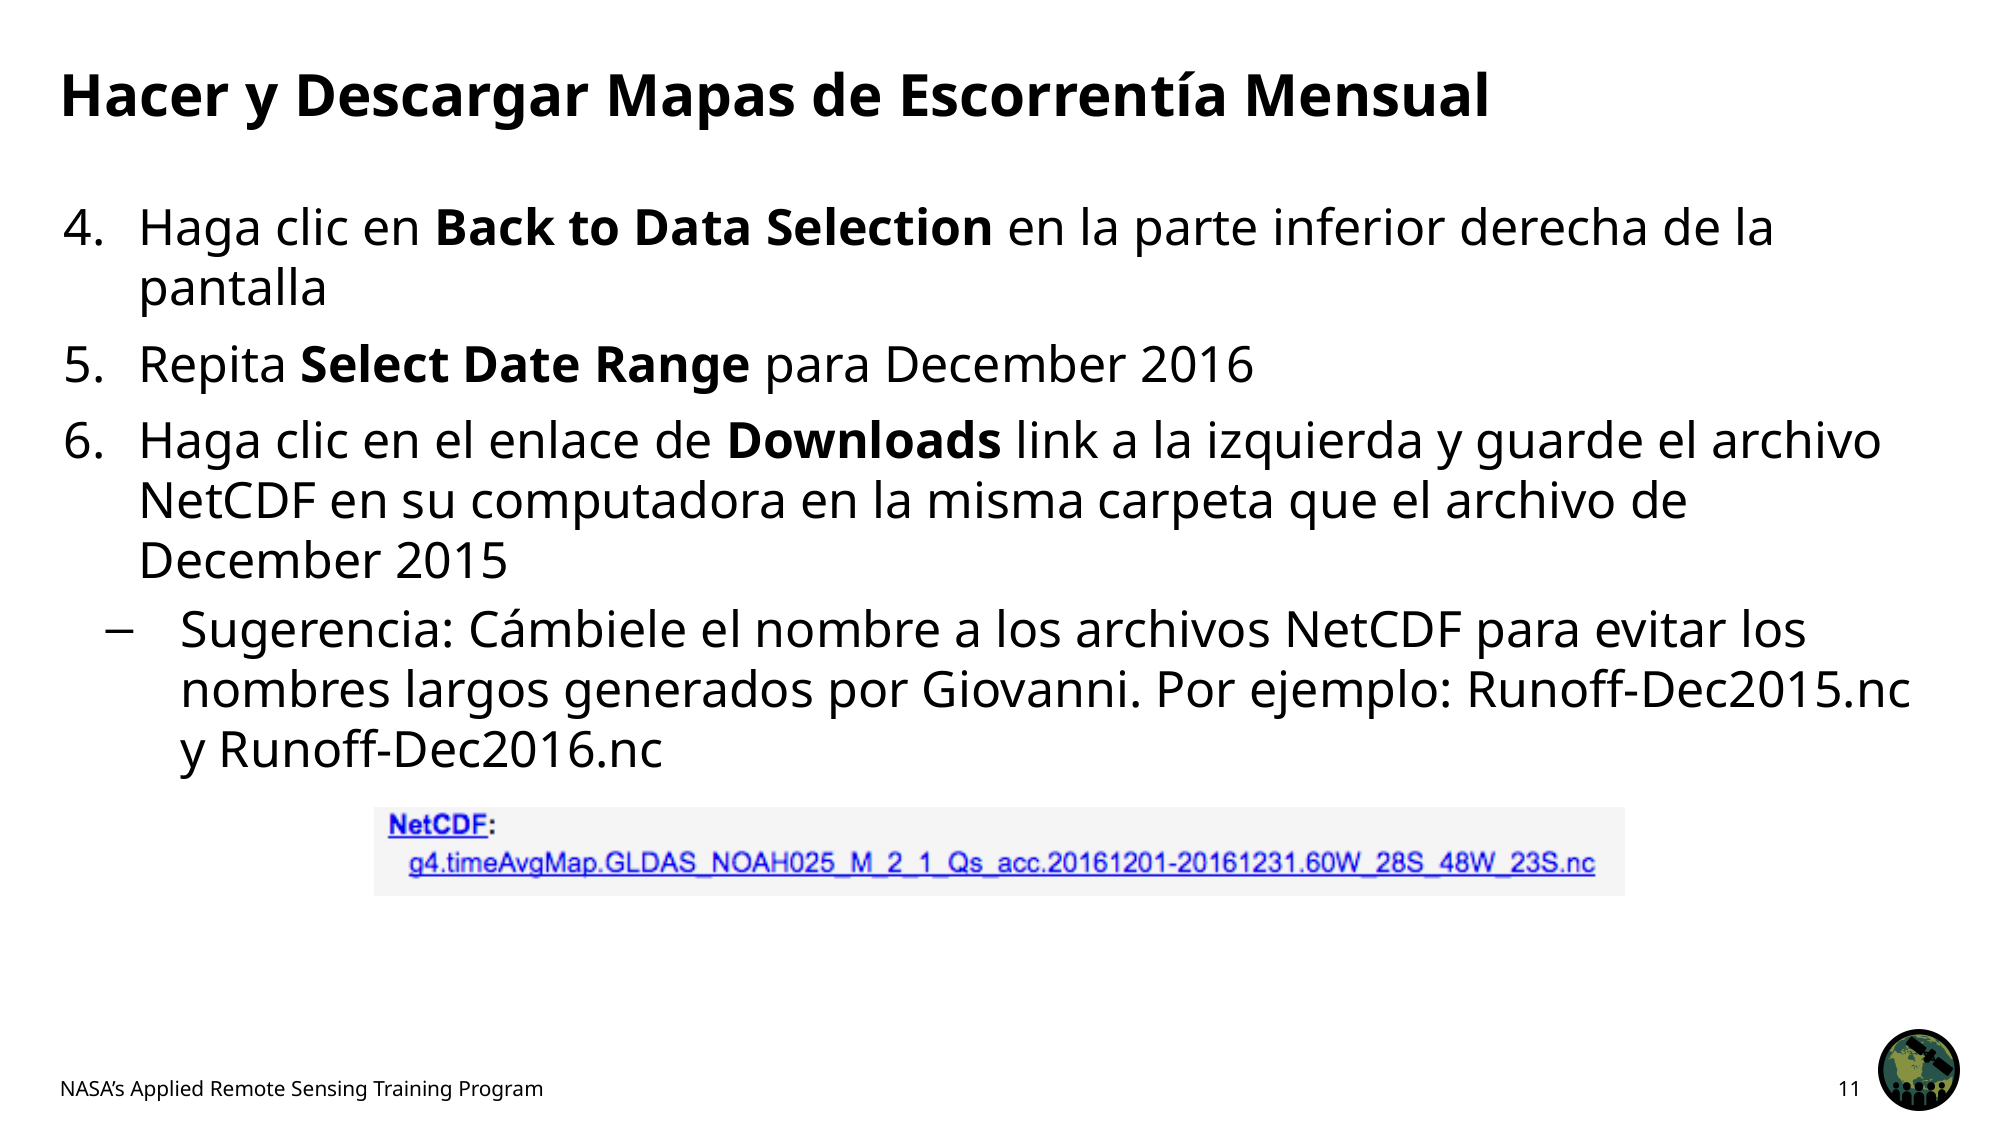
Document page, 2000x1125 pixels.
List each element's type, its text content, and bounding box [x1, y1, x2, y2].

picture [374, 807, 1625, 896]
title Hacer y Descargar Mapas de Escorrentía Mensual [39, 45, 1960, 140]
picture [1878, 1029, 1960, 1111]
list Haga clic en Back to Data Selection en la parte inferior derecha de la pantalla Repita Select Date Range para December 2016 Haga clic en el enlace de Downloads link a la izquierda y guarde el archivo NetCDF en su computadora en la misma carpeta que el archivo de December 2015 Sugerencia: Cámbiele el nombre a los archivos NetCDF para evitar los nombres largos generados por Giovanni. Por ejemplo: Runoff-Dec2015.nc y Runoff-Dec2016.nc [39, 185, 1960, 1013]
